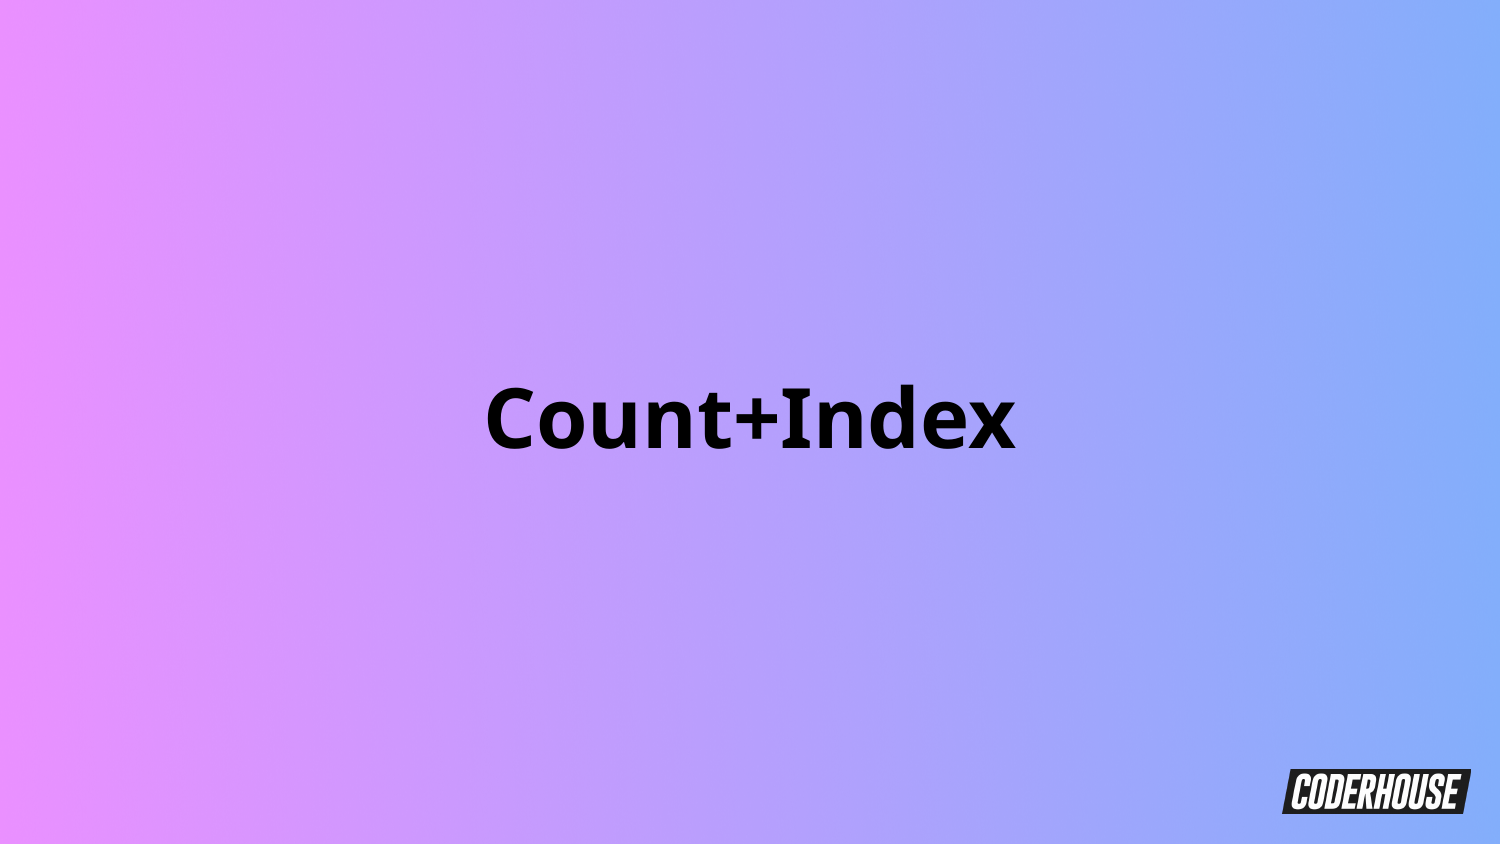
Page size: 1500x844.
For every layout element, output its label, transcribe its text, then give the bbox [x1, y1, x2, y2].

text_box Count+Index [239, 361, 1261, 482]
picture [0, 0, 1500, 844]
